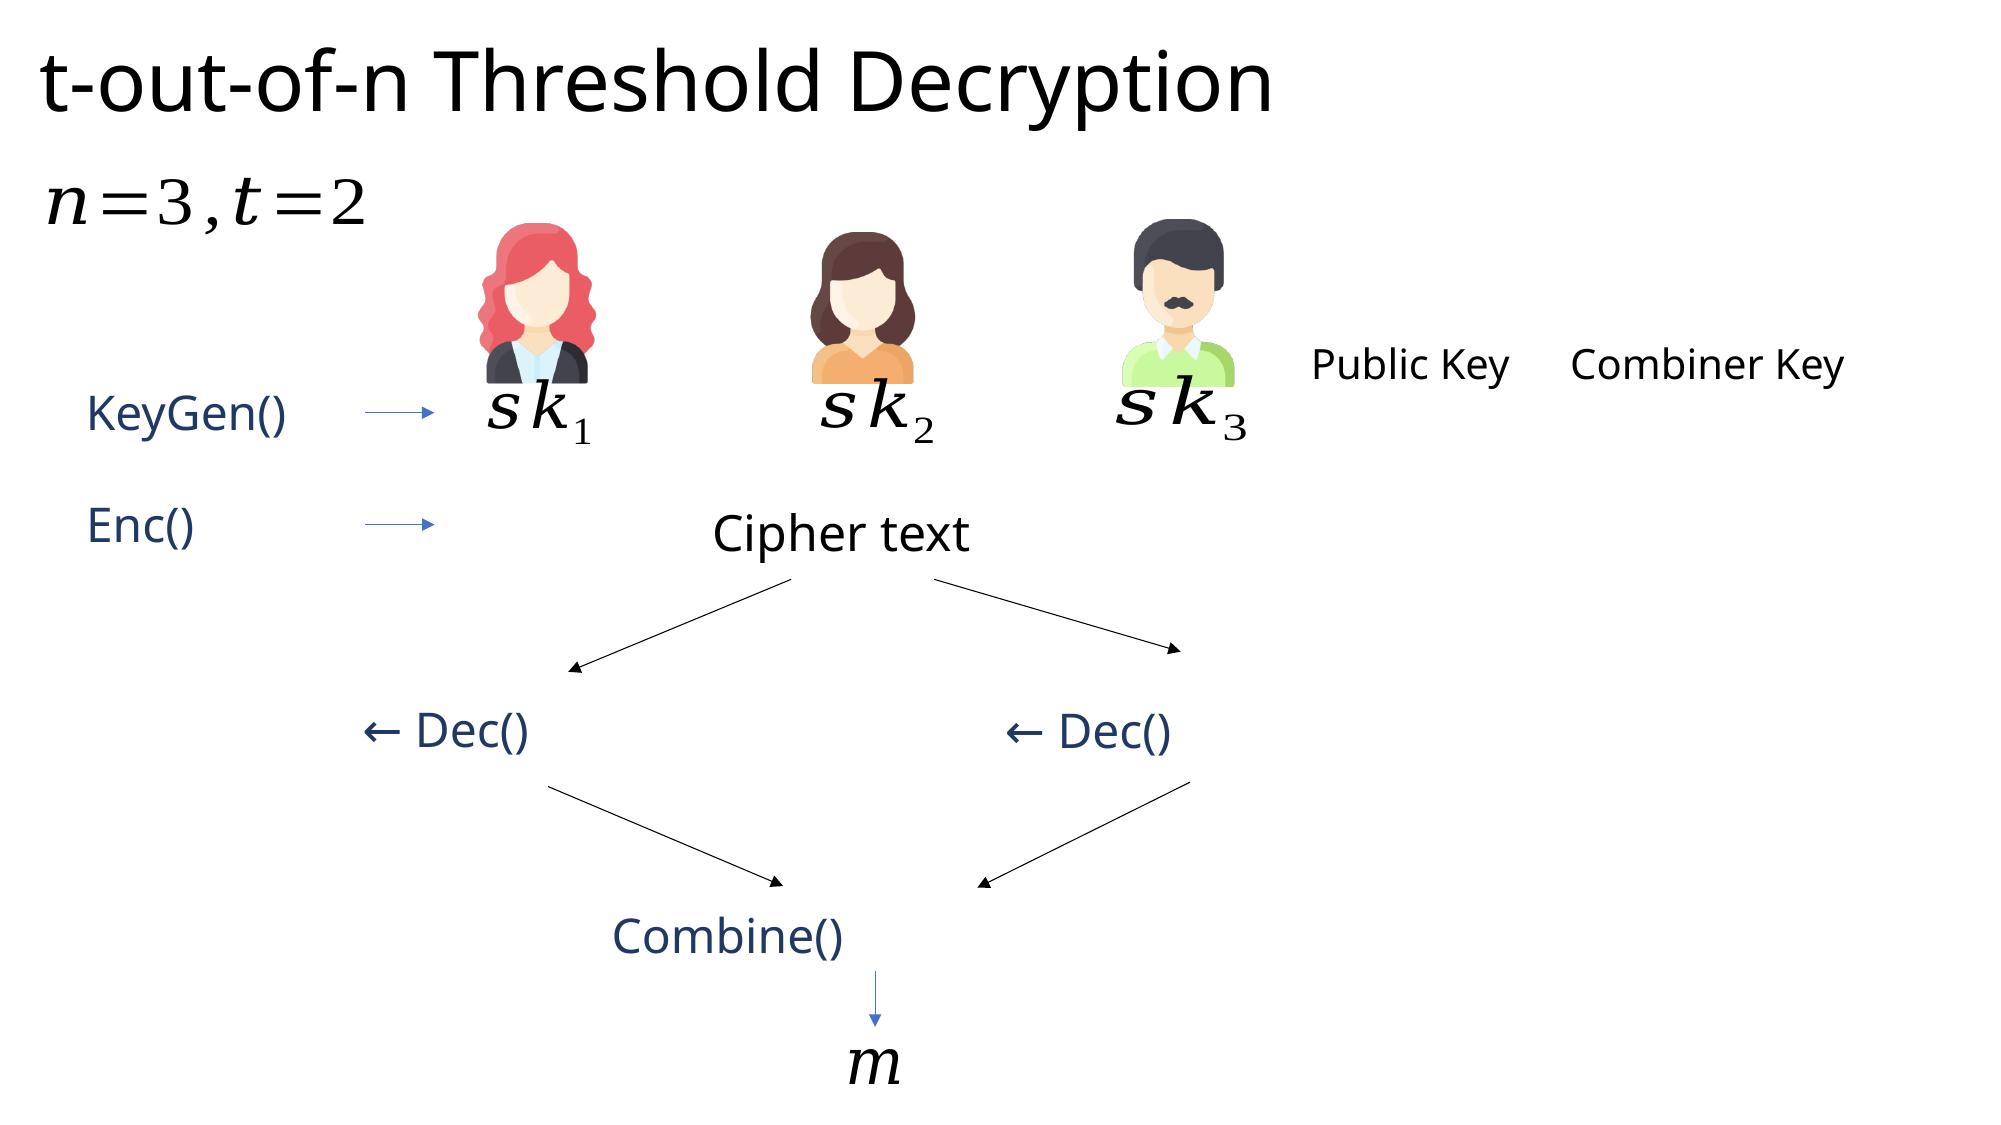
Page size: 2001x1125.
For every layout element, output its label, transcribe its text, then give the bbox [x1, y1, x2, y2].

title t-out-of-n Threshold Decryption [24, 25, 1590, 119]
picture [1112, 206, 1250, 400]
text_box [934, 579, 1181, 652]
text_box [977, 782, 1190, 888]
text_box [568, 579, 792, 672]
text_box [548, 786, 784, 887]
picture [791, 219, 929, 399]
picture [469, 209, 607, 399]
